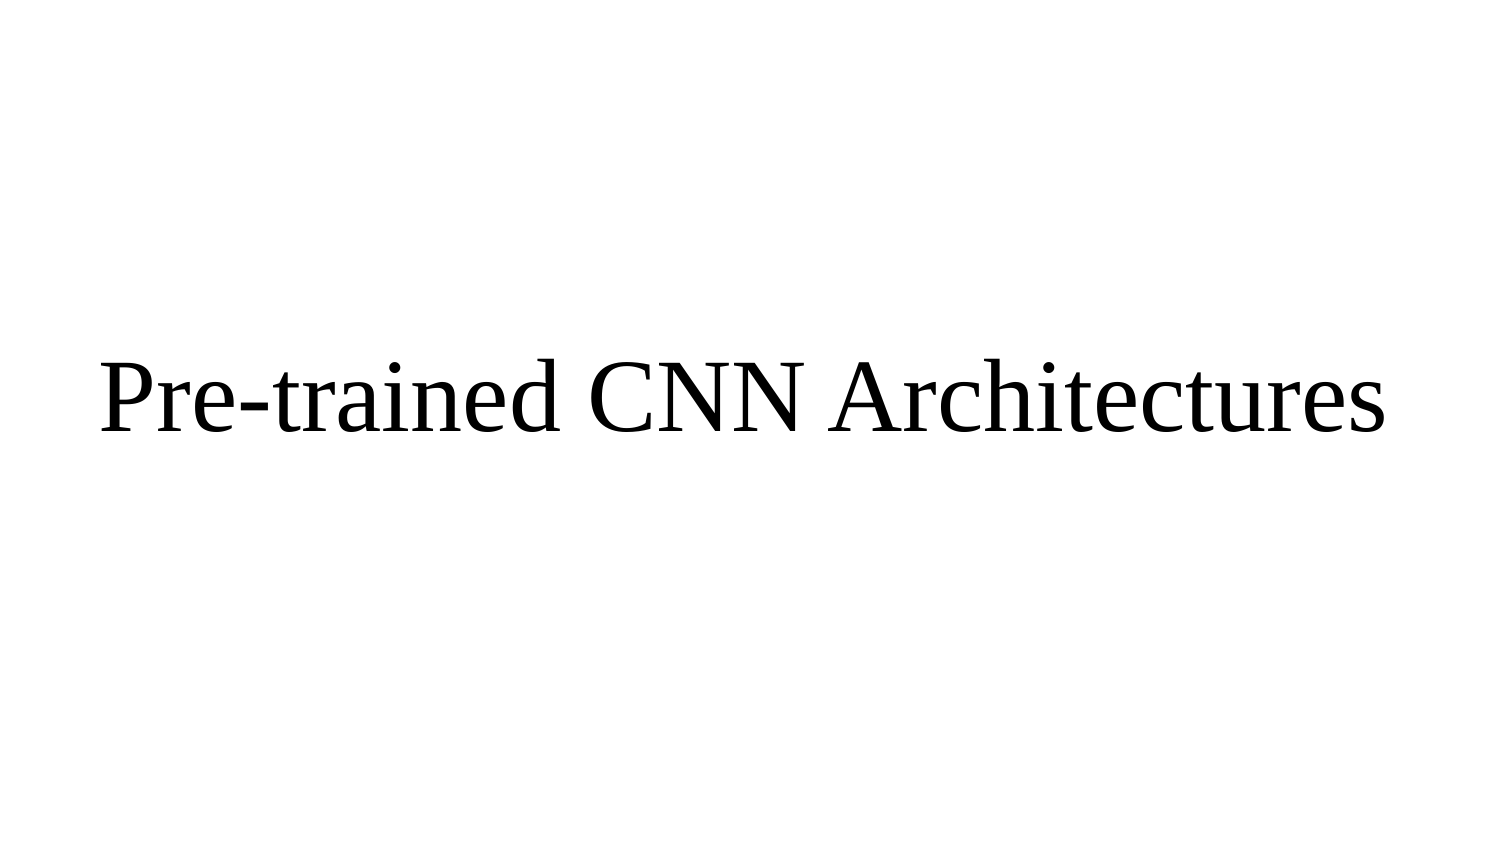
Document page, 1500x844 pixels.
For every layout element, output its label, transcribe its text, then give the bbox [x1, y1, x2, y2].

title Pre-trained CNN Architectures [83, 206, 1417, 467]
